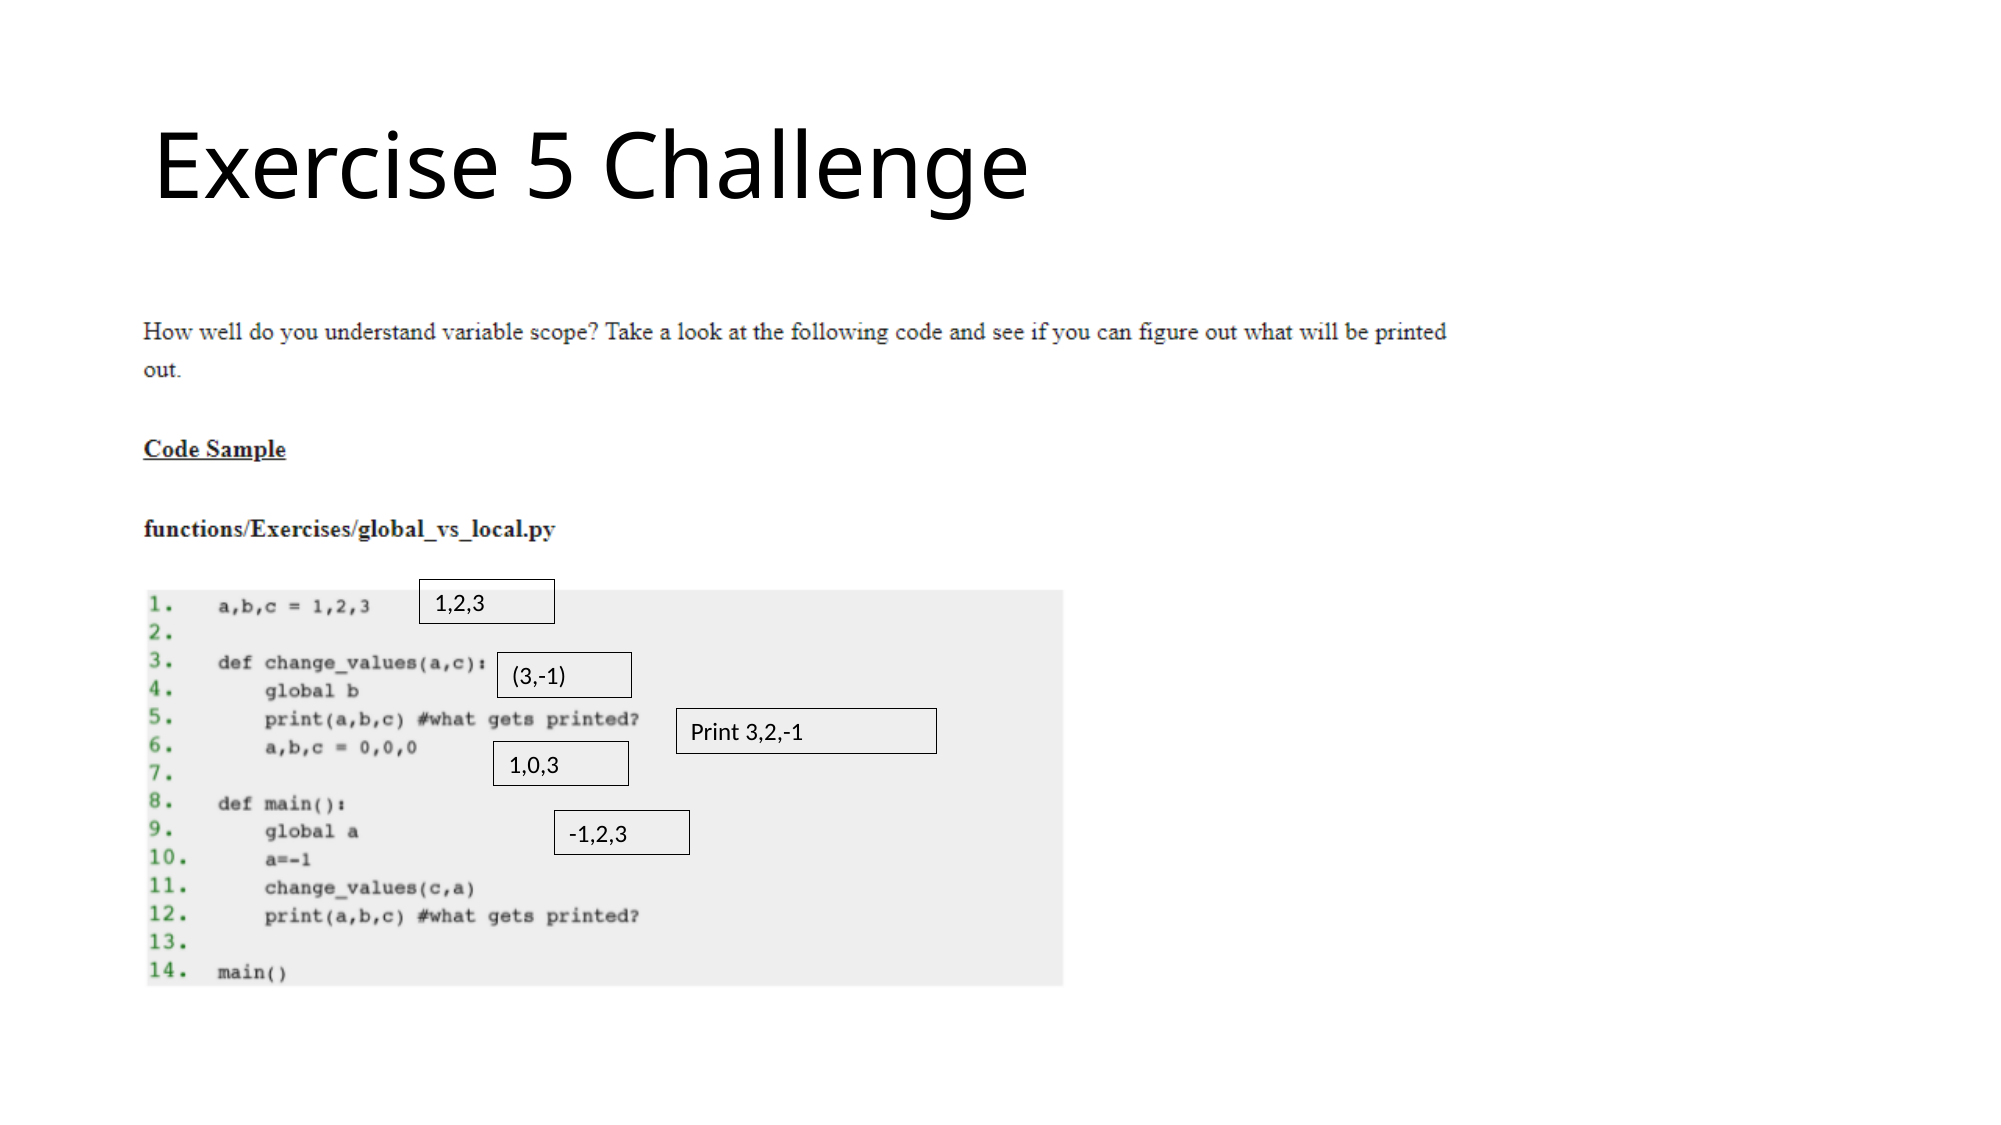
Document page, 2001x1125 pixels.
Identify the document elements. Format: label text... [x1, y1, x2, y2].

picture [137, 310, 1465, 1002]
title Exercise 5 Challenge [137, 59, 1863, 278]
